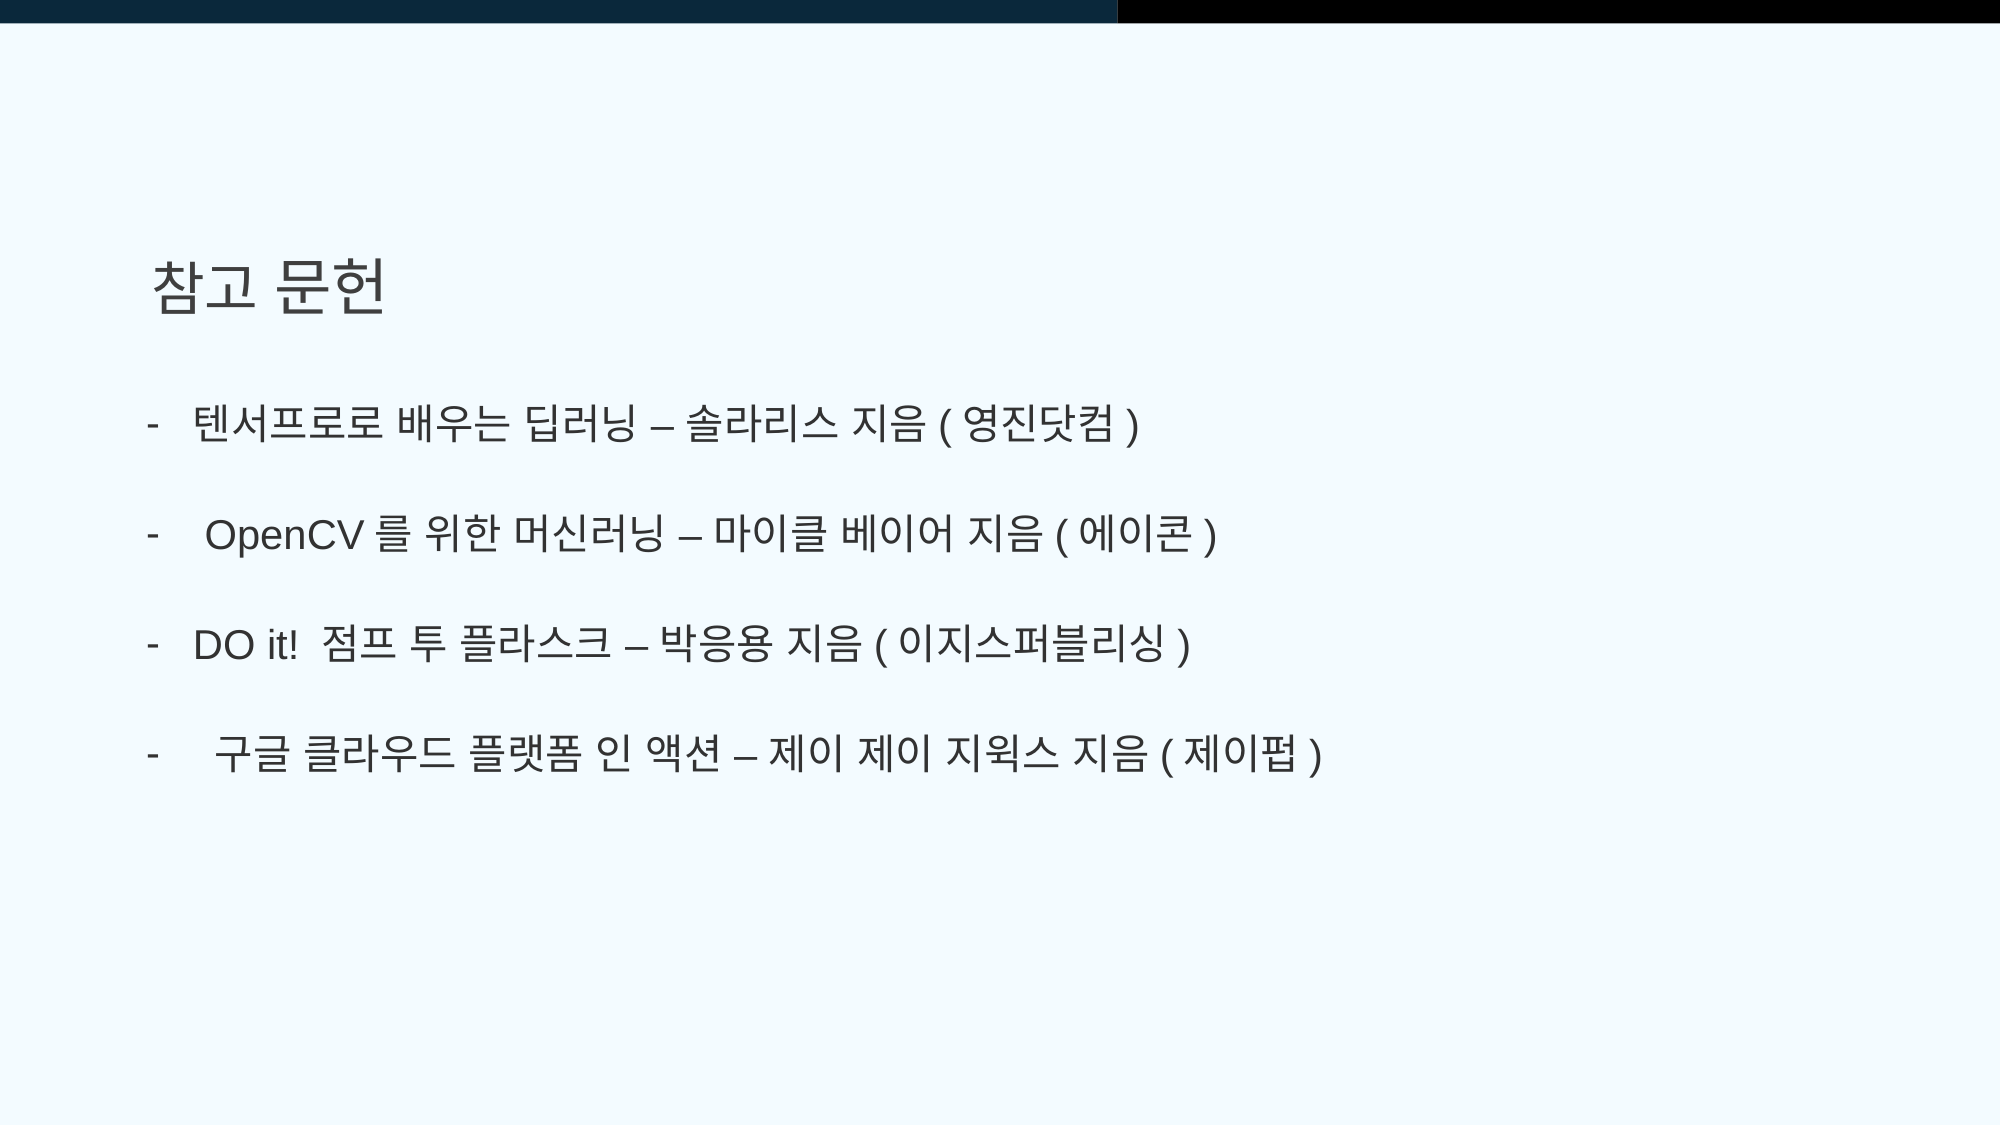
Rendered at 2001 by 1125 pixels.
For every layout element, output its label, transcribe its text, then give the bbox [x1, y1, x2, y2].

text_box 텐서프로로 배우는 딥러닝 – 솔라리스 지음(영진닷컴) OpenCV를 위한 머신러닝 – 마이클 베이어 지음(에이콘) DO it! 점프 투 플라스크 – 박응용 지음(이지스퍼블리싱) 구글 클라우드 플랫폼 인 액션 – 제이 제이 지윅스 지음(제이펍) [131, 385, 1471, 786]
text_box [0, 0, 2000, 24]
text_box 참고 문헌 [126, 225, 414, 331]
